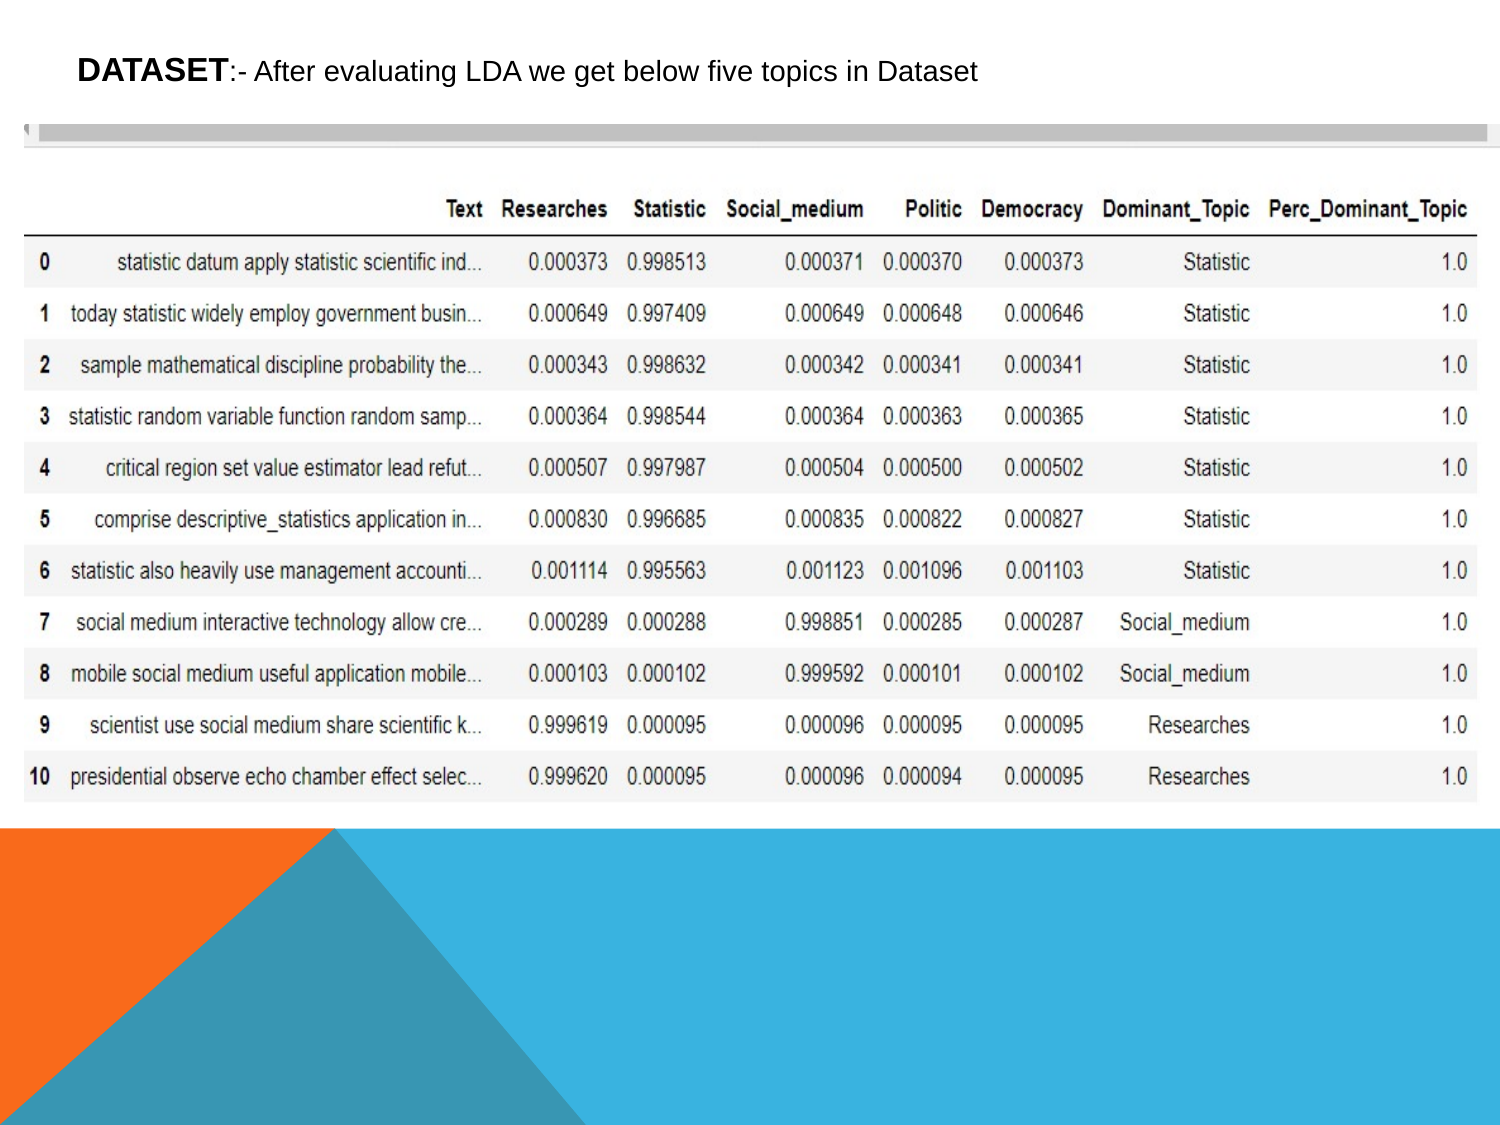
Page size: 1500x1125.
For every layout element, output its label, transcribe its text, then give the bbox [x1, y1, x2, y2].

picture [24, 124, 1500, 826]
text_box DATASET:- After evaluating LDA we get below five topics in Dataset [62, 40, 1350, 96]
